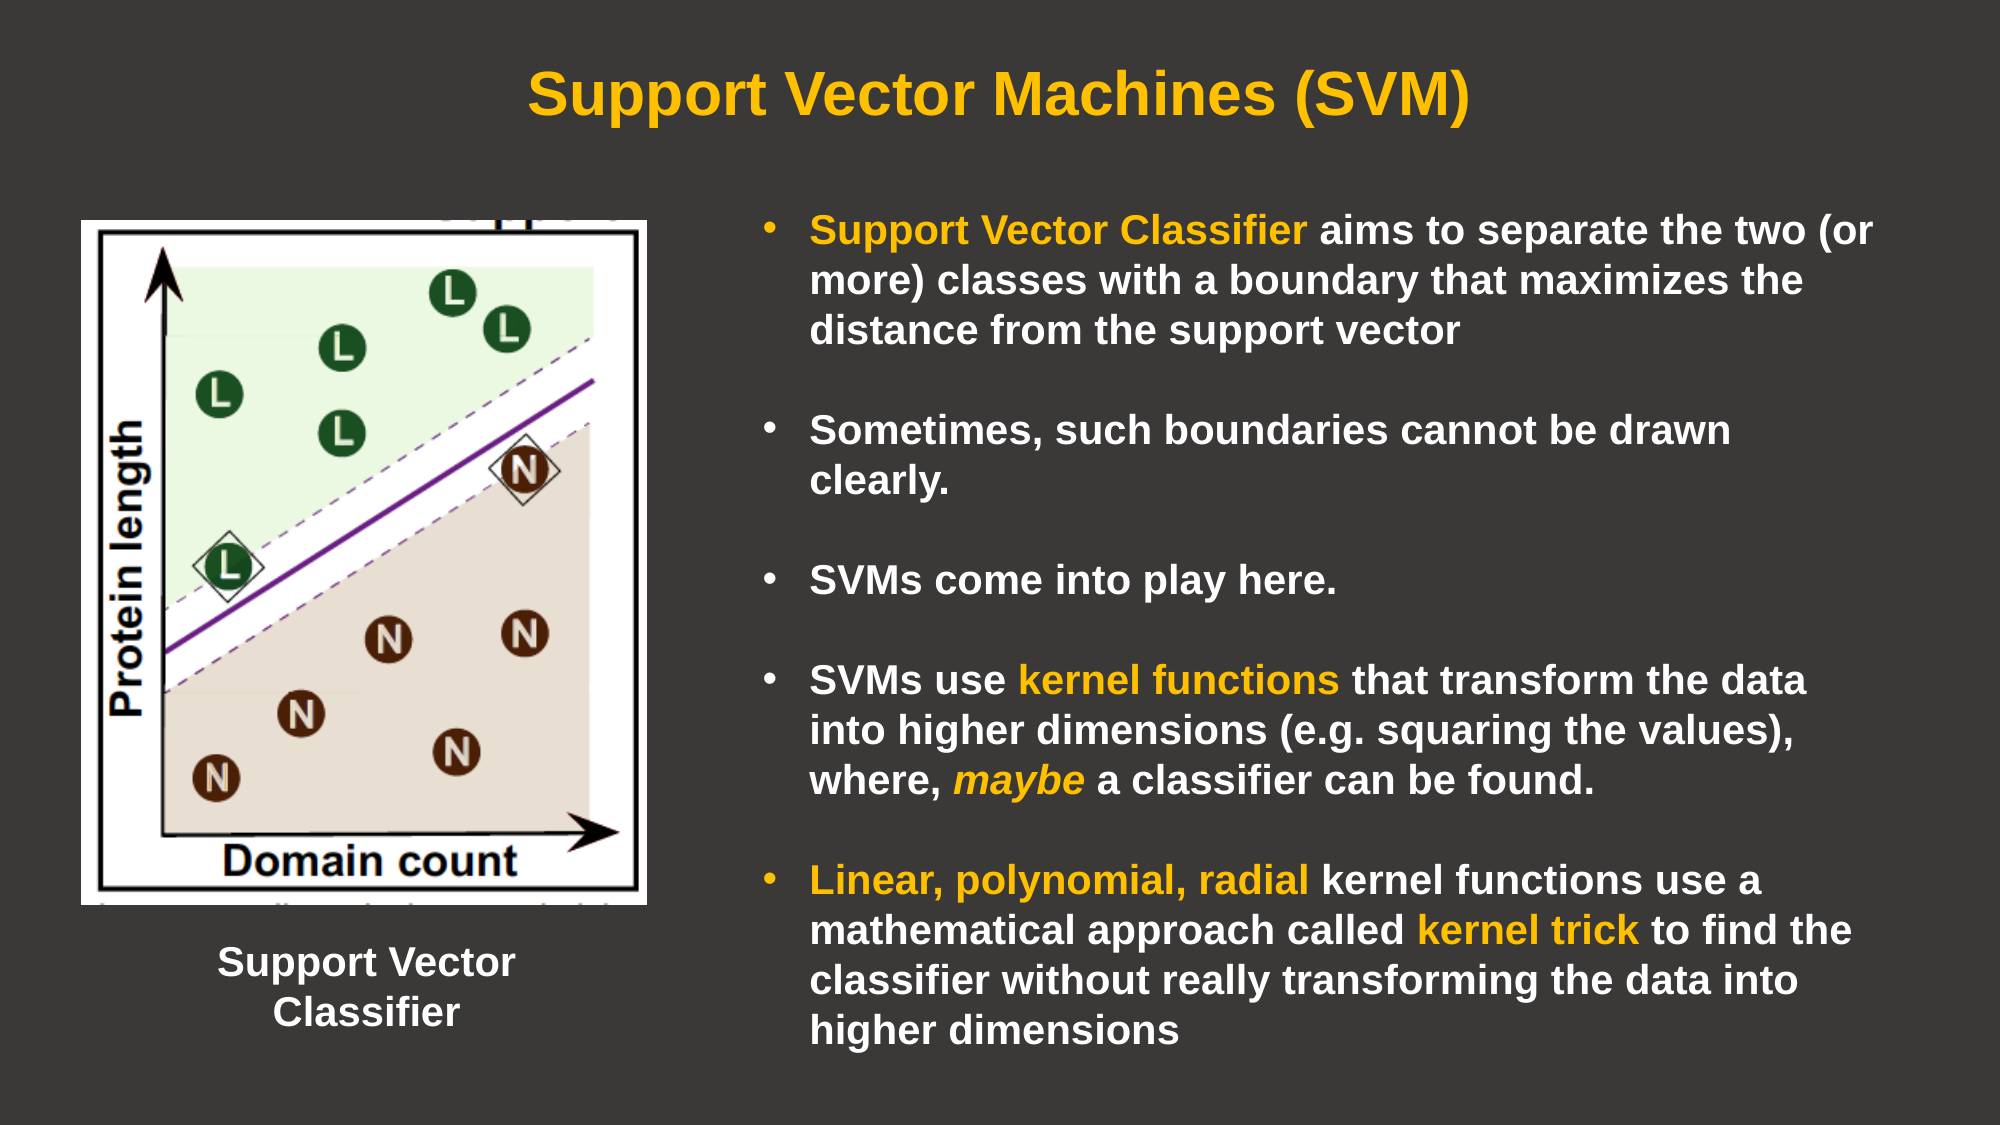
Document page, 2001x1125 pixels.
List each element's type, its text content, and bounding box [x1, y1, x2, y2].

text_box Support Vector Classifier [124, 926, 609, 1042]
text_box Support Vector Classifier aims to separate the two (or more) classes with a boundary that maximizes the distance from the support vector Sometimes, such boundaries cannot be drawn clearly. SVMs come into play here. SVMs use kernel functions that transform the data into higher dimensions (e.g. squaring the values), where, maybe a classifier can be found. Linear, polynomial, radial kernel functions use a mathematical approach called kernel trick to find the classifier without really transforming the data into higher dimensions [747, 195, 1898, 1061]
title Support Vector Machines (SVM) [137, 49, 1863, 142]
picture [81, 220, 647, 905]
